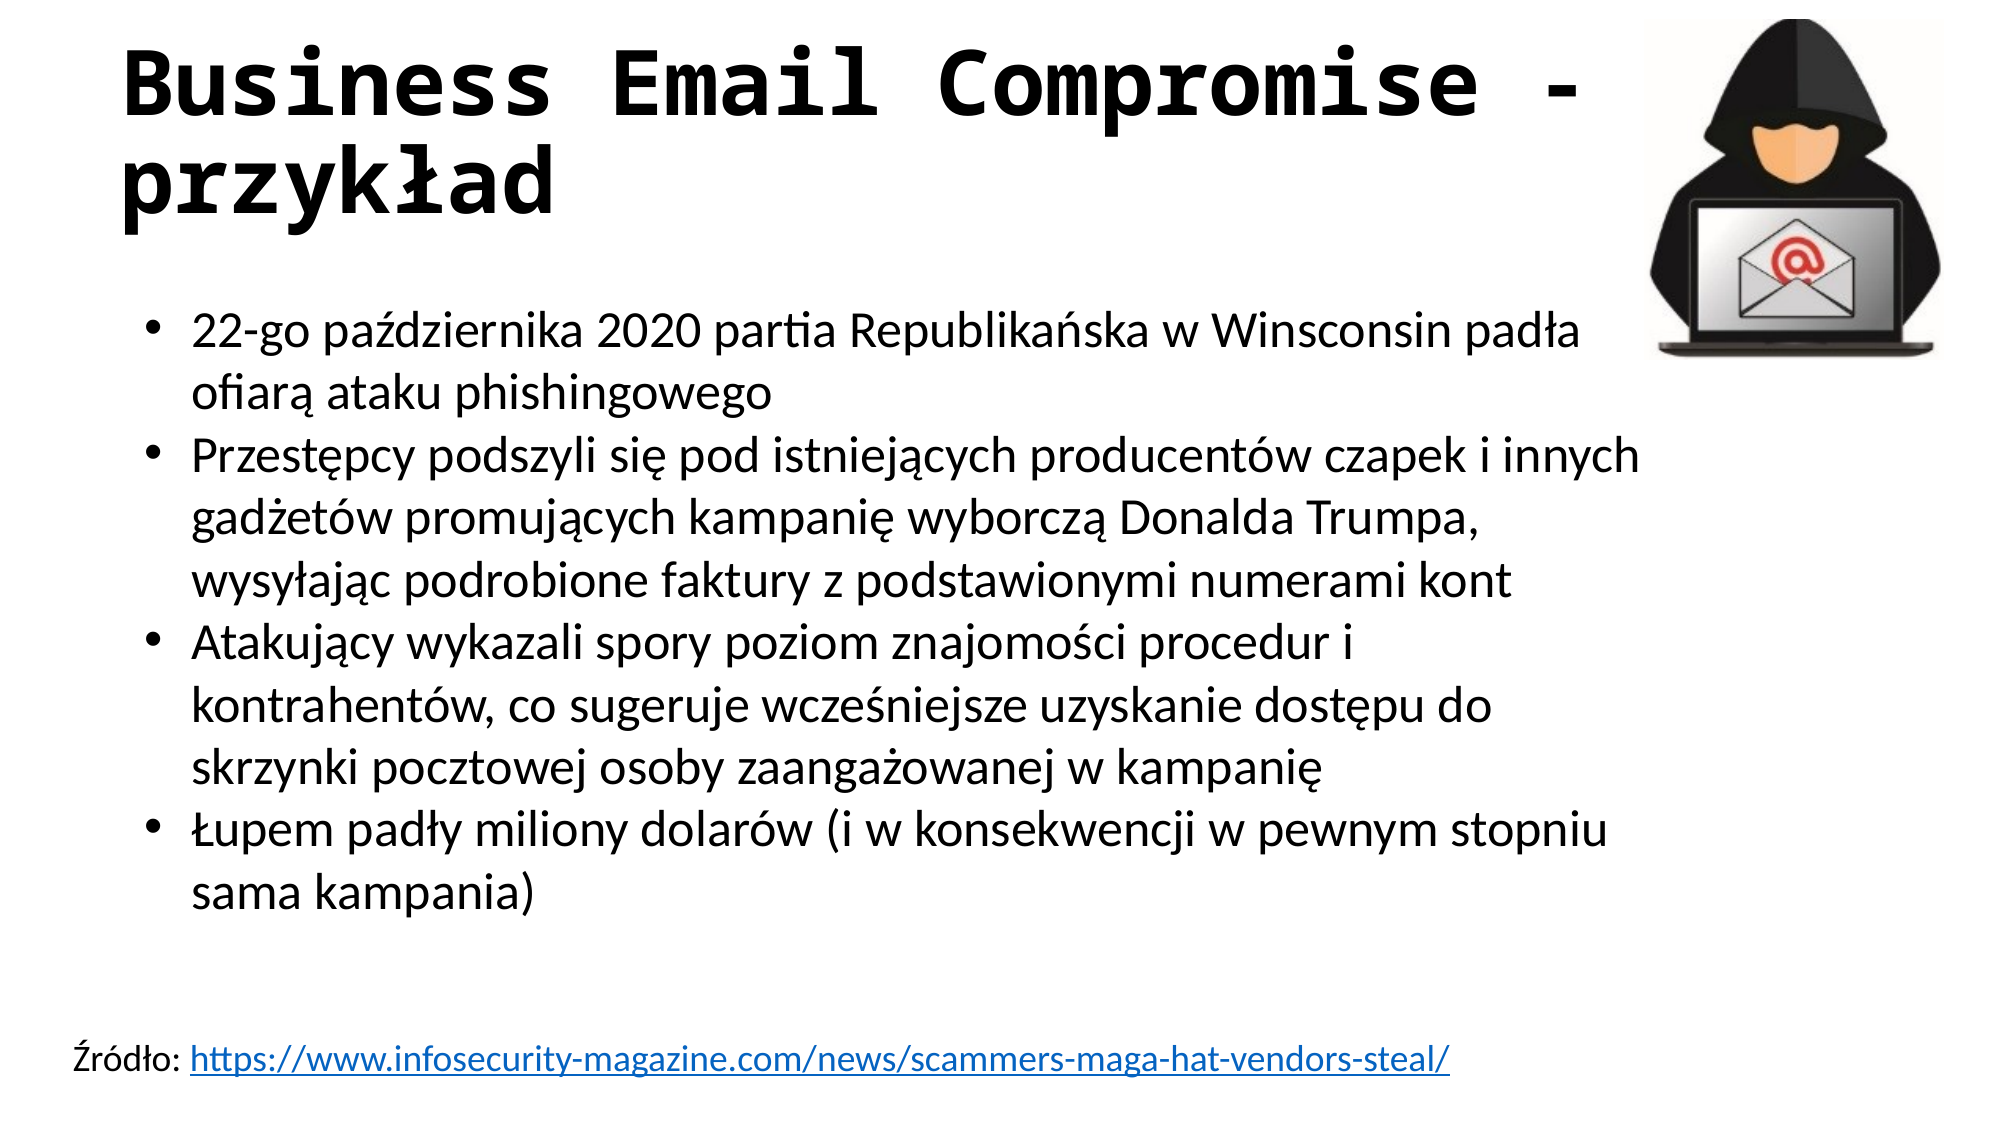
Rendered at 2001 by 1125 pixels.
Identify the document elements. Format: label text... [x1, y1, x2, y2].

picture [1644, 19, 1944, 360]
title Business Email Compromise - przykład [105, 38, 1644, 232]
text_box 22-go października 2020 partia Republikańska w Winsconsin padła ofiarą ataku phishingowego Przestępcy podszyli się pod istniejących producentów czapek i innych gadżetów promujących kampanię wyborczą Donalda Trumpa, wysyłając podrobione faktury z podstawionymi numerami kont Atakujący wykazali spory poziom znajomości procedur i kontrahentów, co sugeruje wcześniejsze uzyskanie dostępu do skrzynki pocztowej osoby zaangażowanej w kampanię Łupem padły miliony dolarów (i w konsekwencji w pewnym stopniu sama kampania) [129, 287, 1662, 973]
text_box Źródło: https://www.infosecurity-magazine.com/news/scammers-maga-hat-vendors-steal/ [58, 1026, 1645, 1086]
